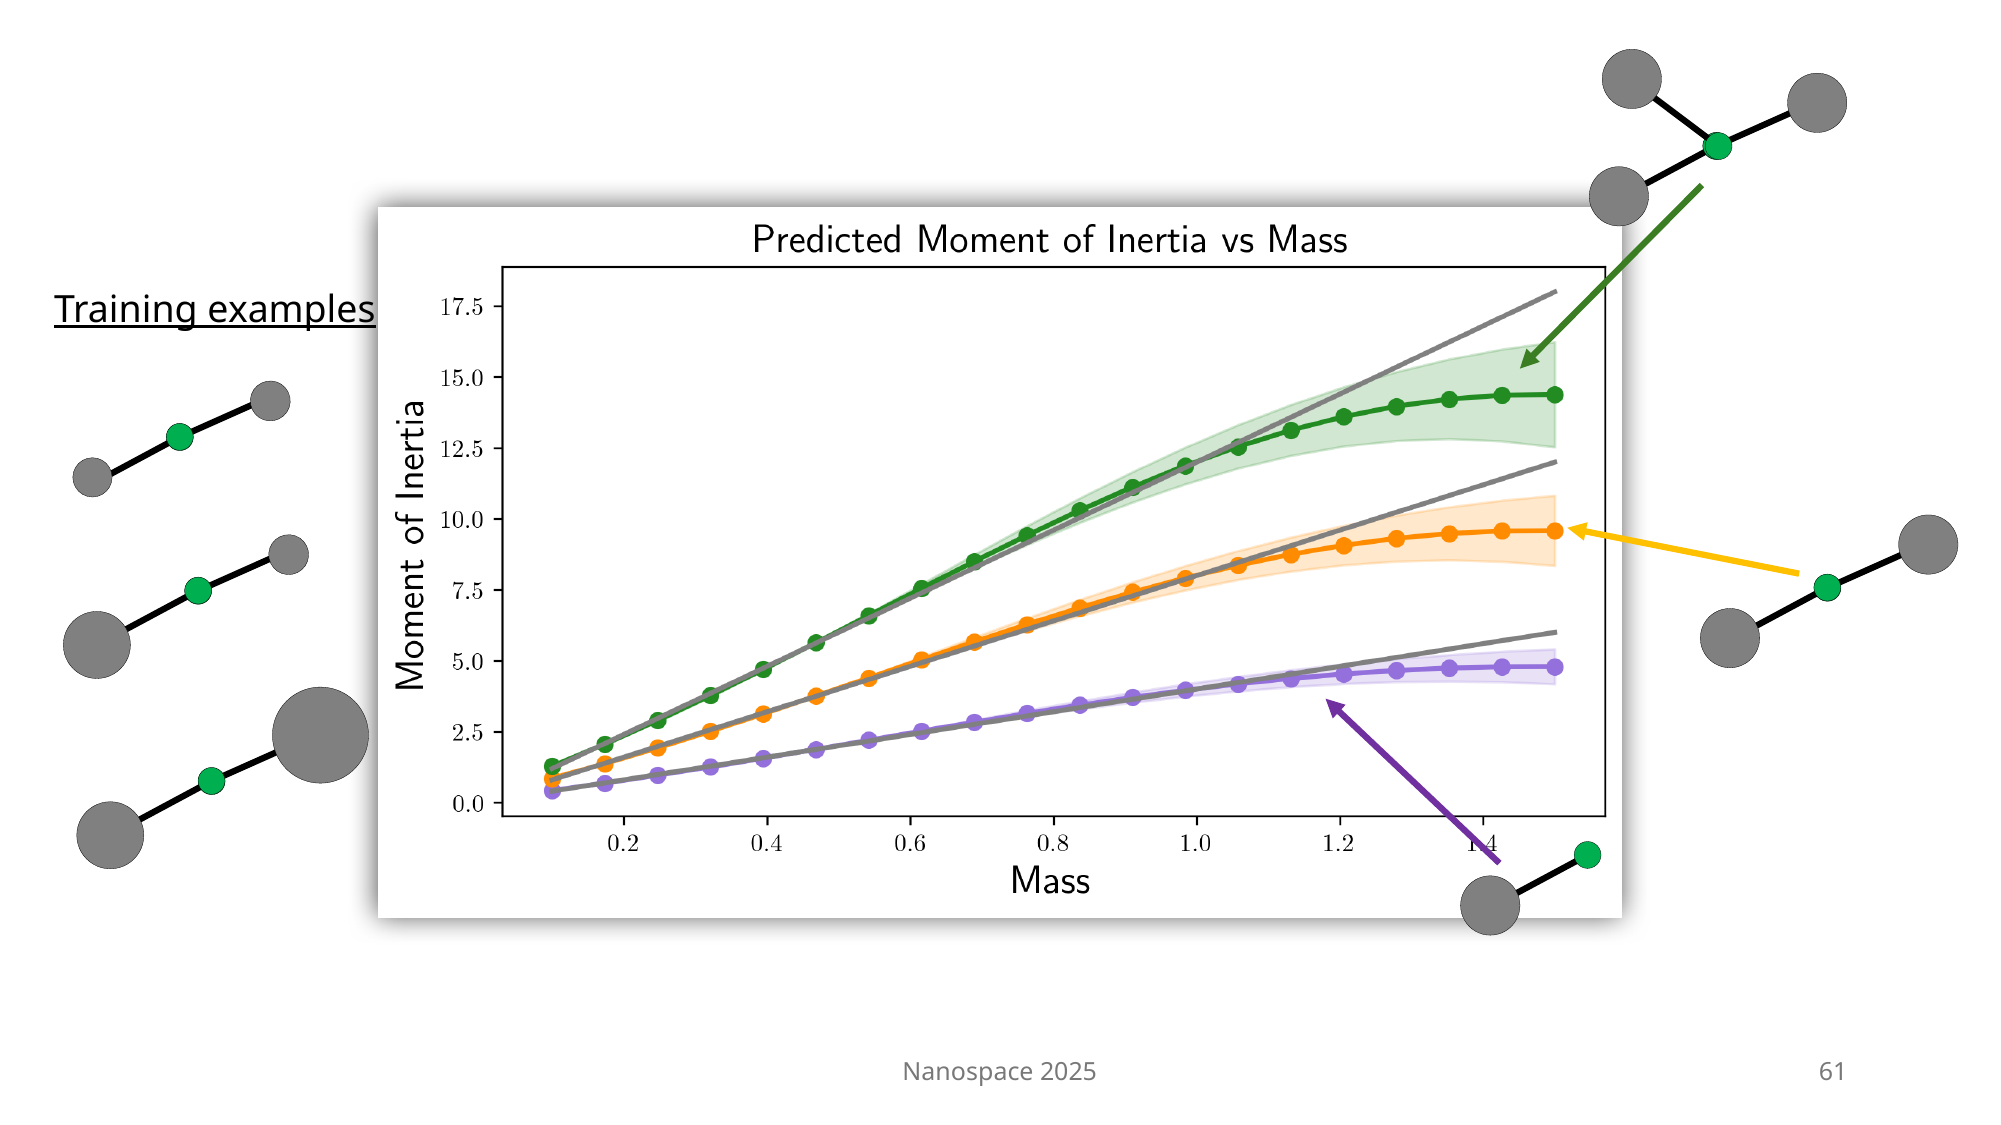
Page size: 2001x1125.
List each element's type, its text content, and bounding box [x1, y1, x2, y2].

text_box [181, 441, 193, 451]
slide_number 61 [1412, 1042, 1863, 1103]
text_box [1588, 37, 1847, 227]
text_box [72, 457, 113, 498]
footer Nanospace 2025 [662, 1042, 1338, 1103]
text_box [213, 785, 225, 795]
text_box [1460, 840, 1602, 936]
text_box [212, 744, 287, 785]
text_box [184, 577, 199, 590]
text_box [268, 534, 309, 575]
text_box [250, 381, 291, 421]
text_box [106, 436, 181, 477]
text_box [198, 767, 212, 780]
text_box [272, 687, 369, 784]
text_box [124, 590, 199, 631]
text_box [180, 399, 255, 441]
text_box [63, 611, 131, 679]
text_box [1325, 698, 1500, 864]
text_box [1699, 511, 1958, 669]
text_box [1519, 184, 1703, 370]
text_box [166, 423, 180, 436]
text_box [199, 595, 211, 604]
text_box [76, 801, 144, 869]
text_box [137, 780, 213, 821]
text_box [1566, 527, 1699, 575]
picture [377, 207, 1623, 918]
text_box Training examples [39, 277, 377, 338]
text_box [199, 553, 274, 595]
